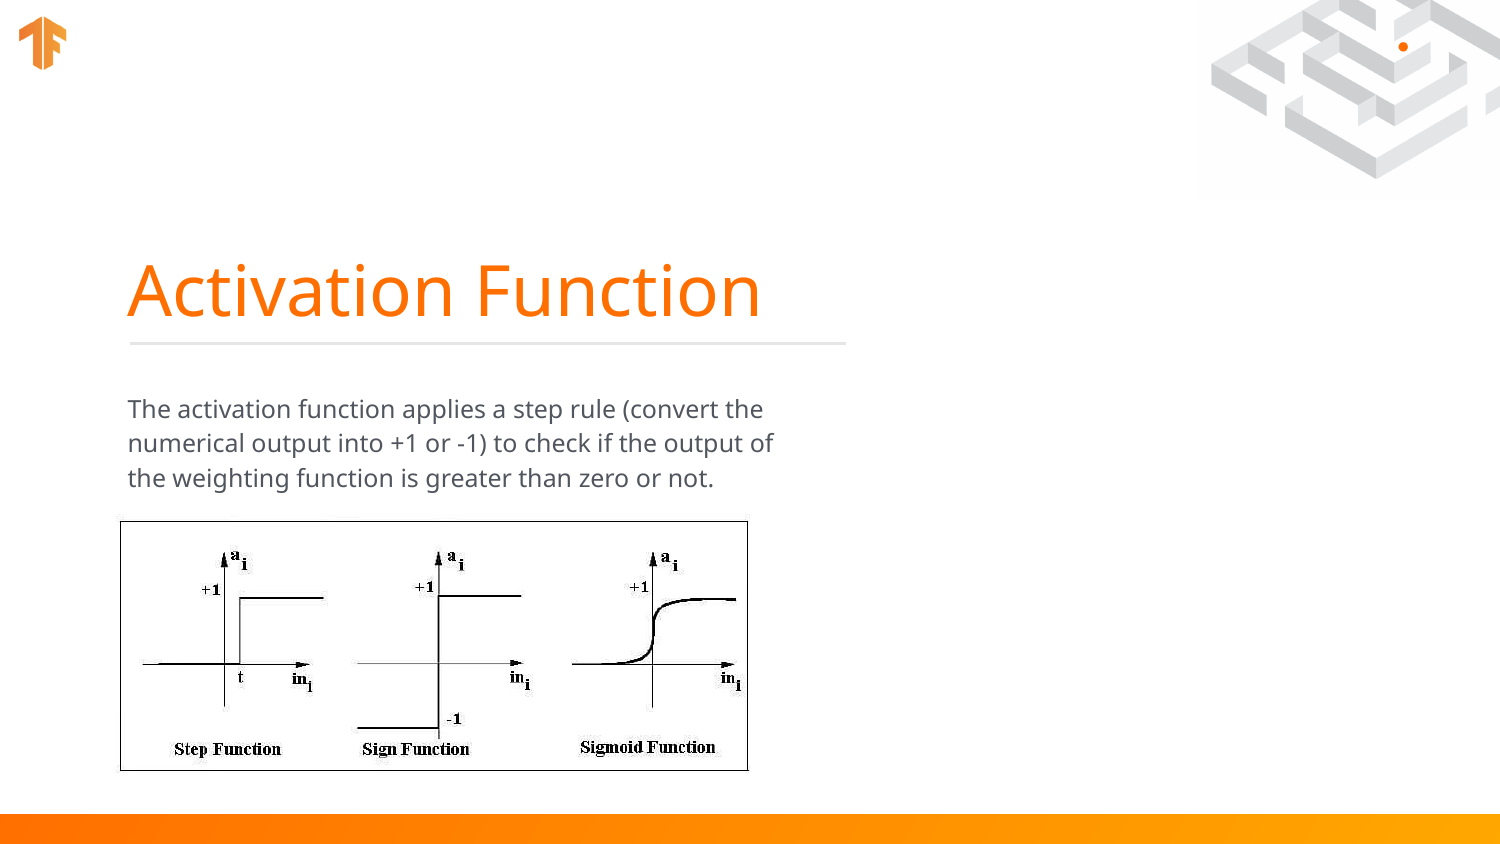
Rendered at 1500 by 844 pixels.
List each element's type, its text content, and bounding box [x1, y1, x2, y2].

title Activation Function [105, 245, 917, 501]
picture [115, 514, 751, 776]
picture [9, 9, 71, 75]
picture [1197, 0, 1500, 200]
text_box The activation function applies a step rule (convert the numerical output into +1 or -1) to check if the output of the weighting function is greater than zero or not. [104, 388, 813, 768]
text_box [725, 396, 775, 447]
